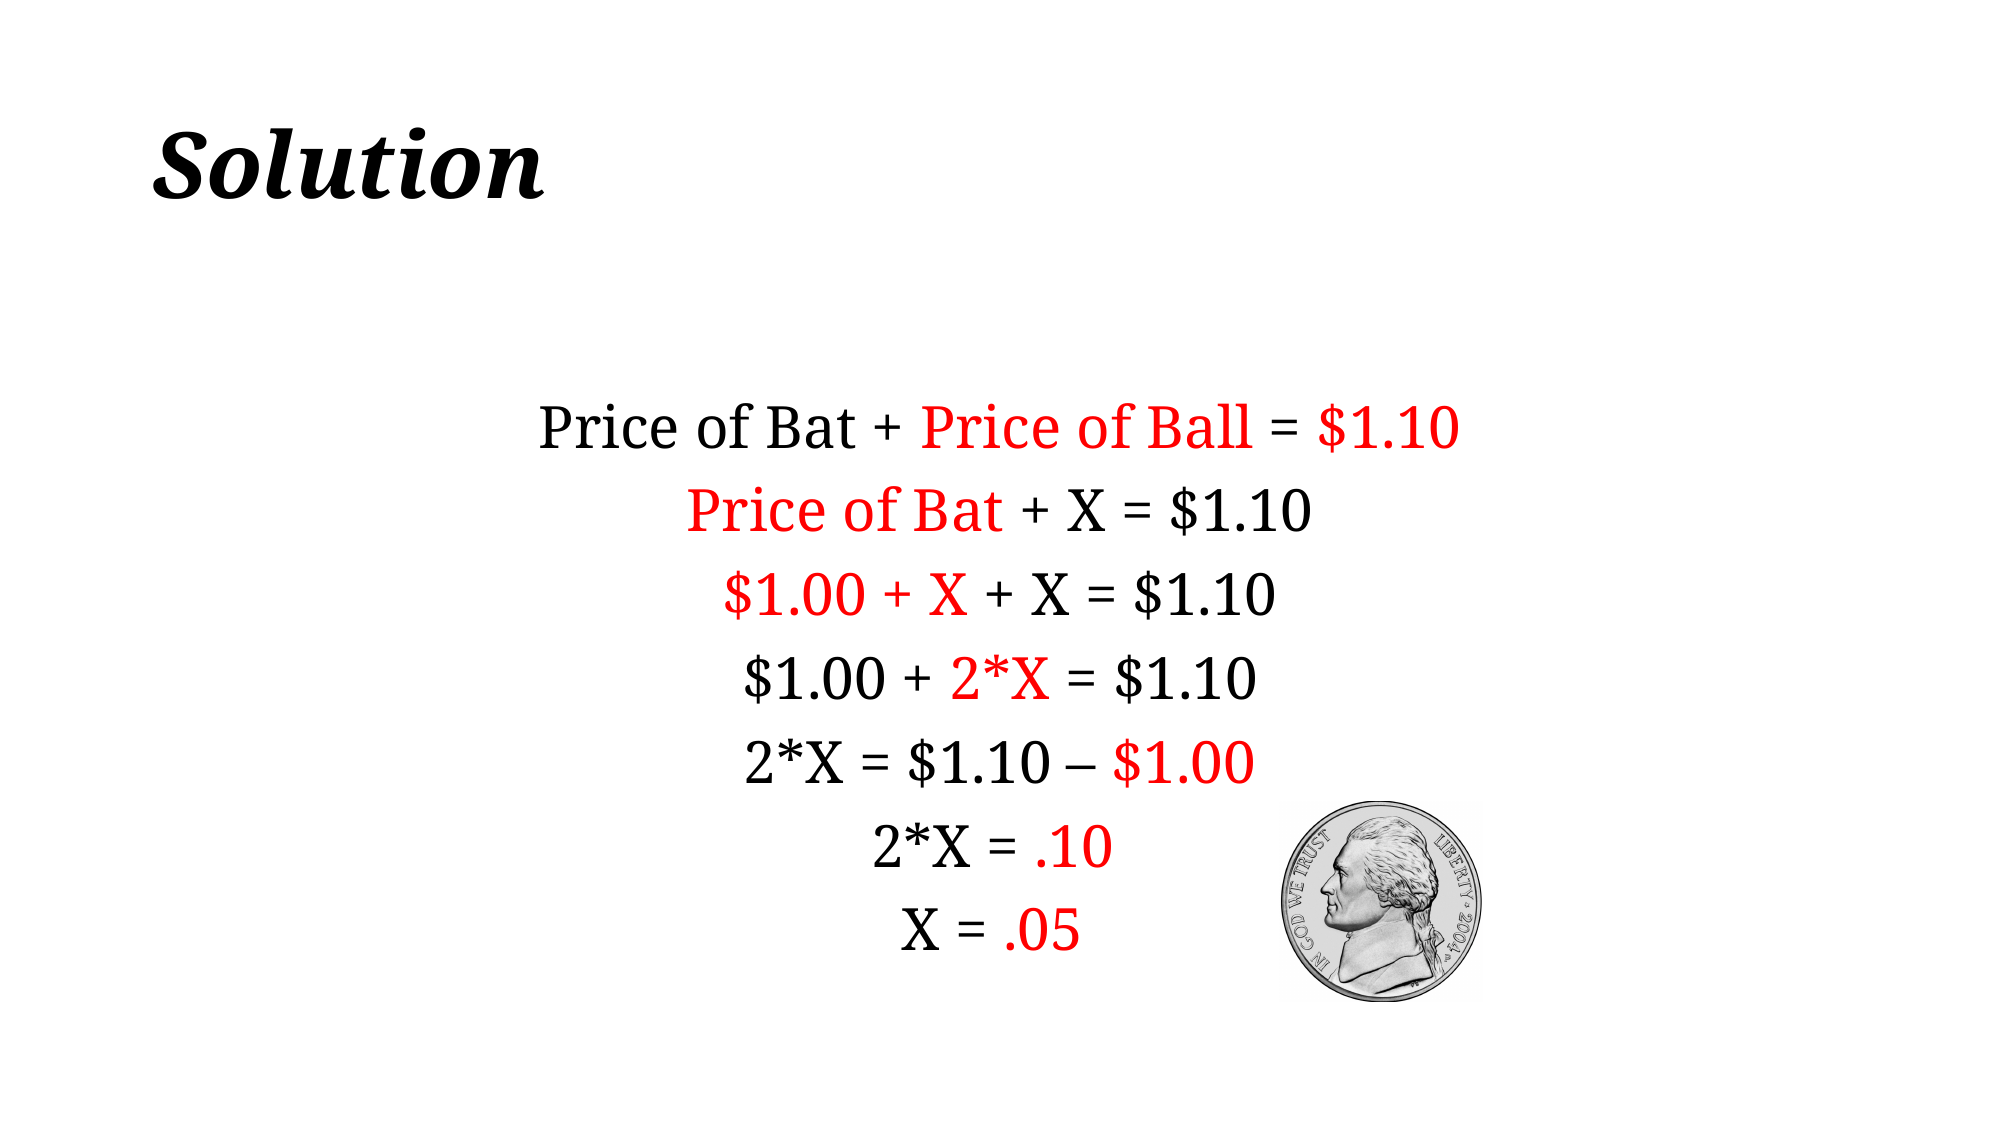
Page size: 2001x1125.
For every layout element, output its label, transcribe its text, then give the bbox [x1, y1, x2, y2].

list Price of Bat + Price of Ball = $1.10 Price of Bat + X = $1.10 $1.00 + X + X = $1.10 $1.00 + 2*X = $1.10 2*X = $1.10 – $1.00 2*X = .10 X = .05 [137, 299, 1863, 1014]
picture [1278, 800, 1484, 1002]
title Solution [137, 59, 1863, 278]
